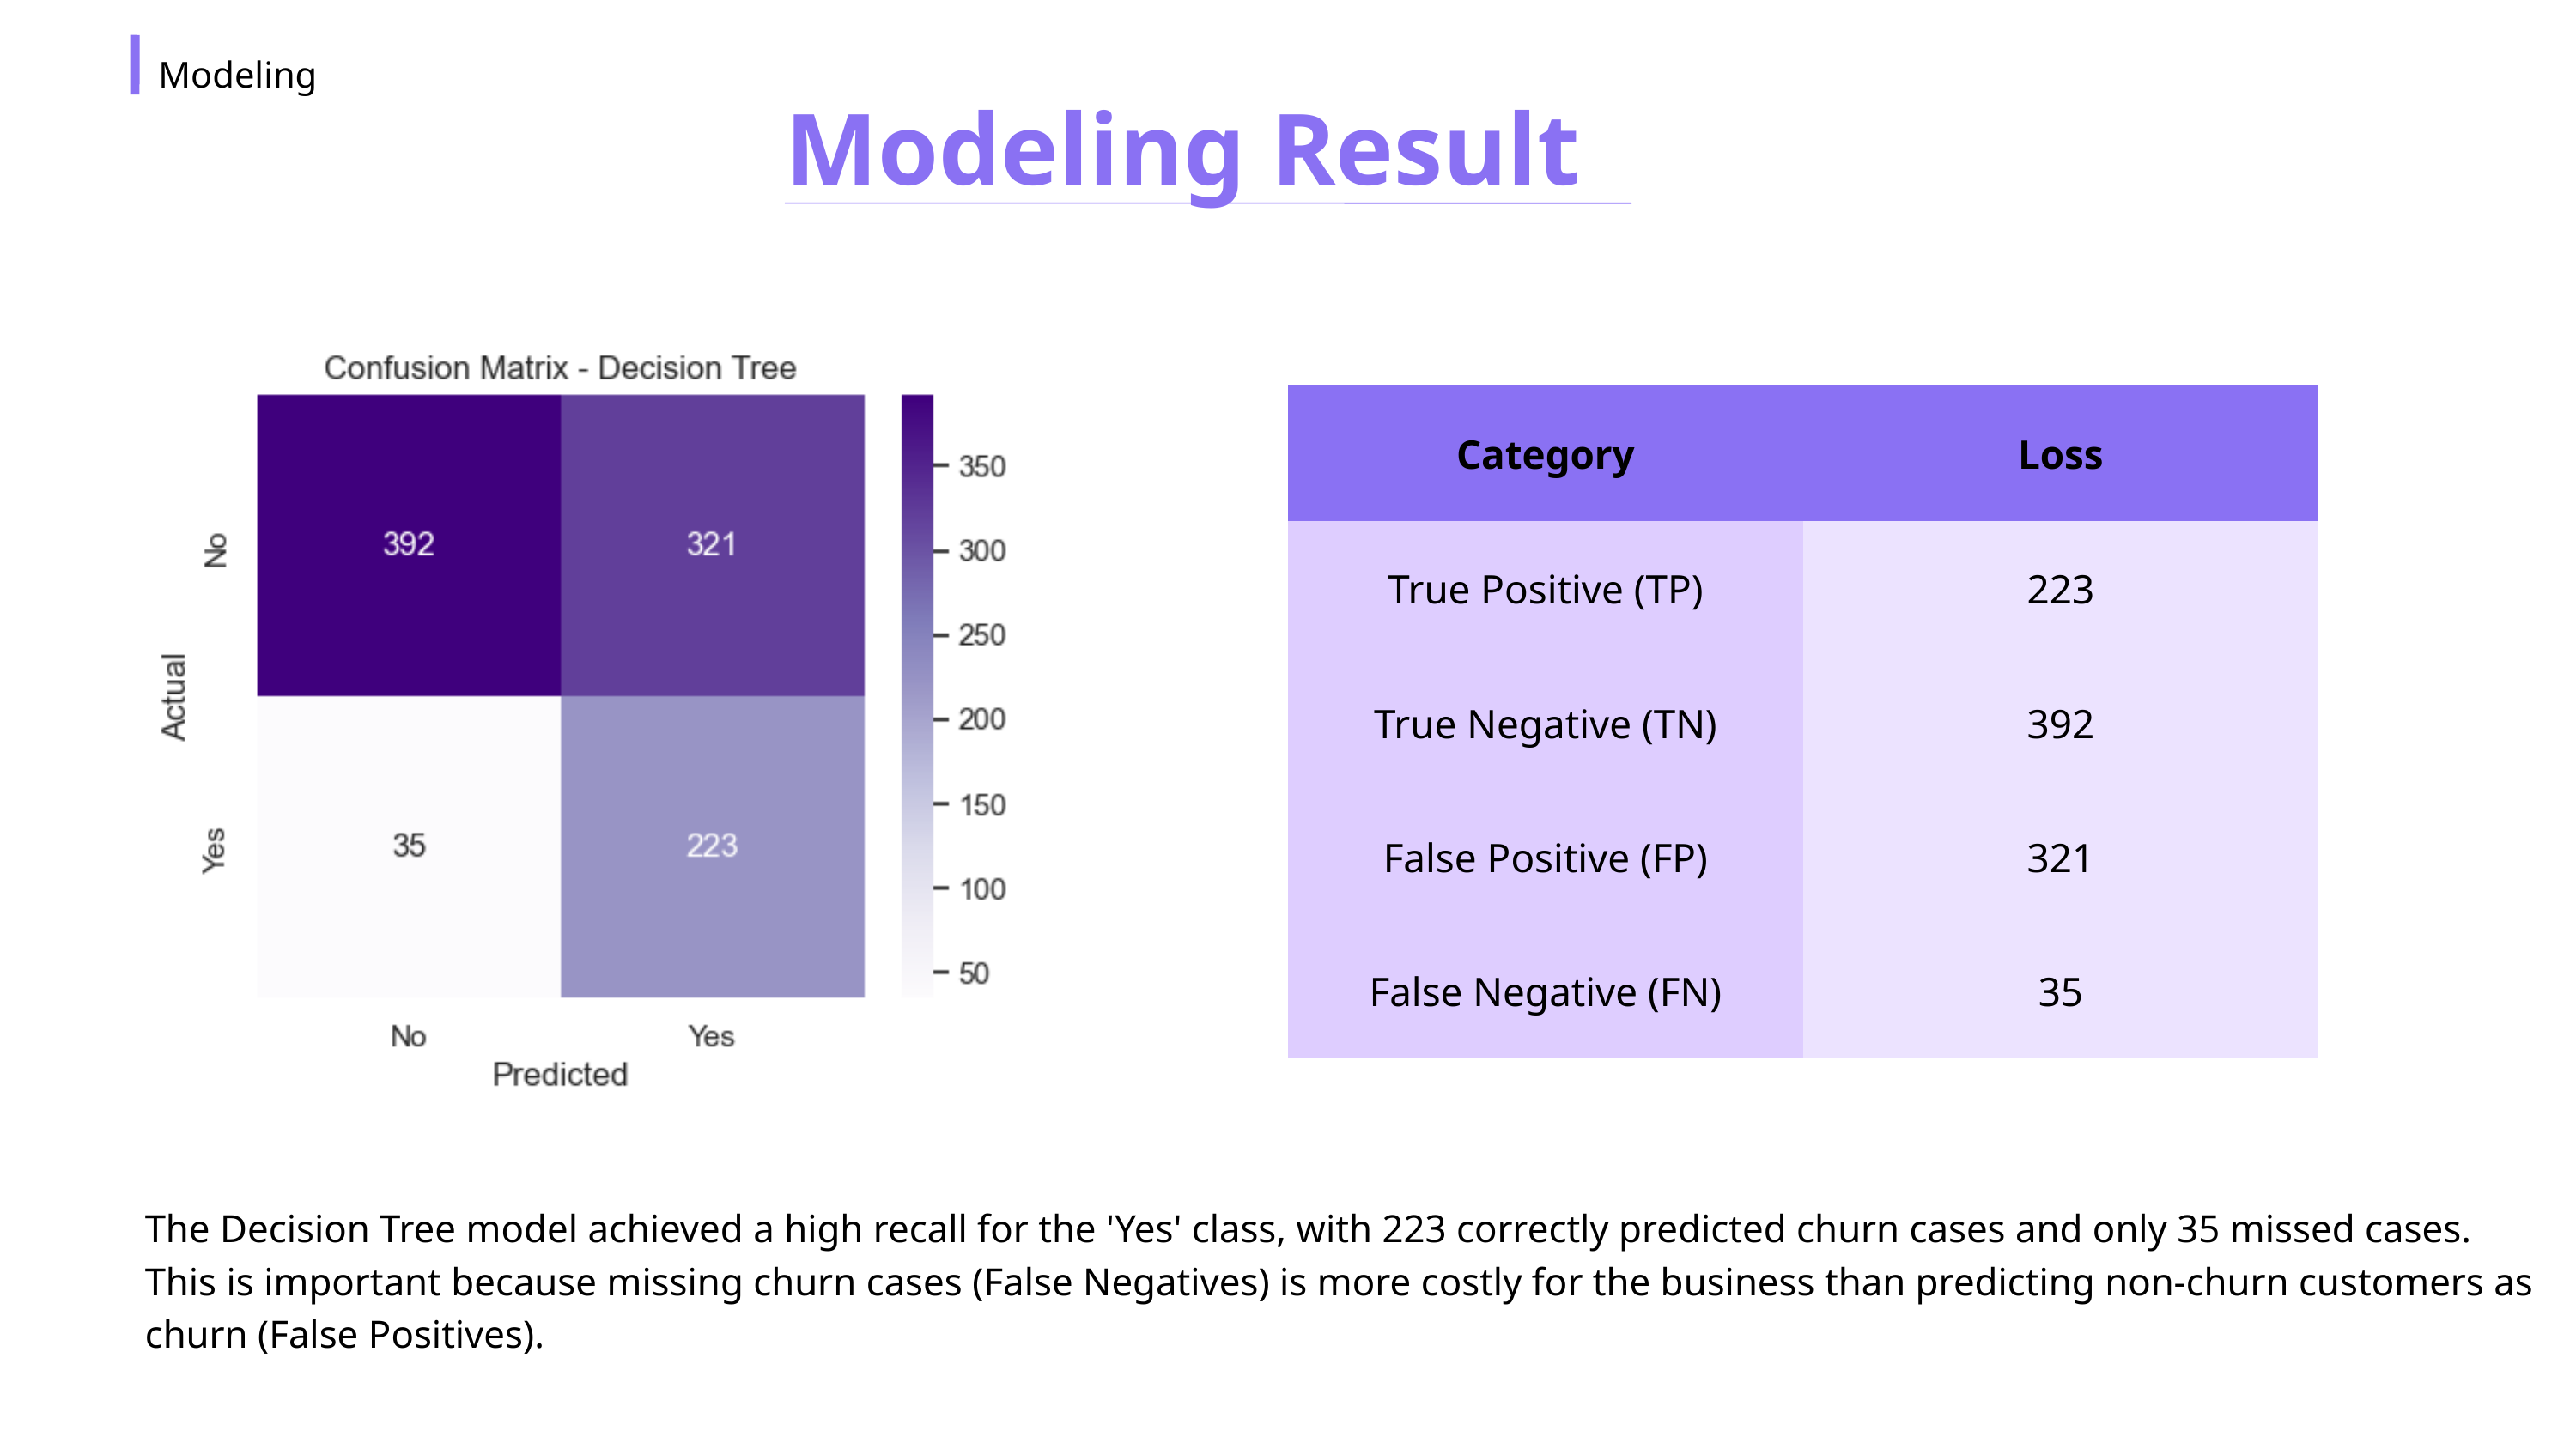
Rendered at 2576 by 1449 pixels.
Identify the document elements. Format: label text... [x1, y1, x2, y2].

table_cell True Negative (TN) [1288, 656, 1803, 790]
text_box Modeling [157, 45, 319, 96]
text_box Modeling Result [785, 86, 1791, 205]
table_cell False Negative (FN) [1288, 924, 1803, 1058]
text_box [144, 336, 1028, 1112]
table_cell 321 [1803, 790, 2318, 924]
table_cell 392 [1803, 656, 2318, 790]
table_cell True Positive (TP) [1288, 521, 1803, 656]
table_cell False Positive (FP) [1288, 790, 1803, 924]
text_box The Decision Tree model achieved a high recall for the 'Yes' class, with 223 correctly predicted churn cases and only 35 missed cases. This is important because missing churn cases (False Negatives) is more costly for the business than predicting non-churn customers as churn (False Positives). [144, 1197, 2551, 1356]
table_cell 35 [1803, 924, 2318, 1058]
table_cell 223 [1803, 521, 2318, 656]
table_header Category [1288, 385, 1803, 521]
table_header Loss [1803, 385, 2318, 521]
